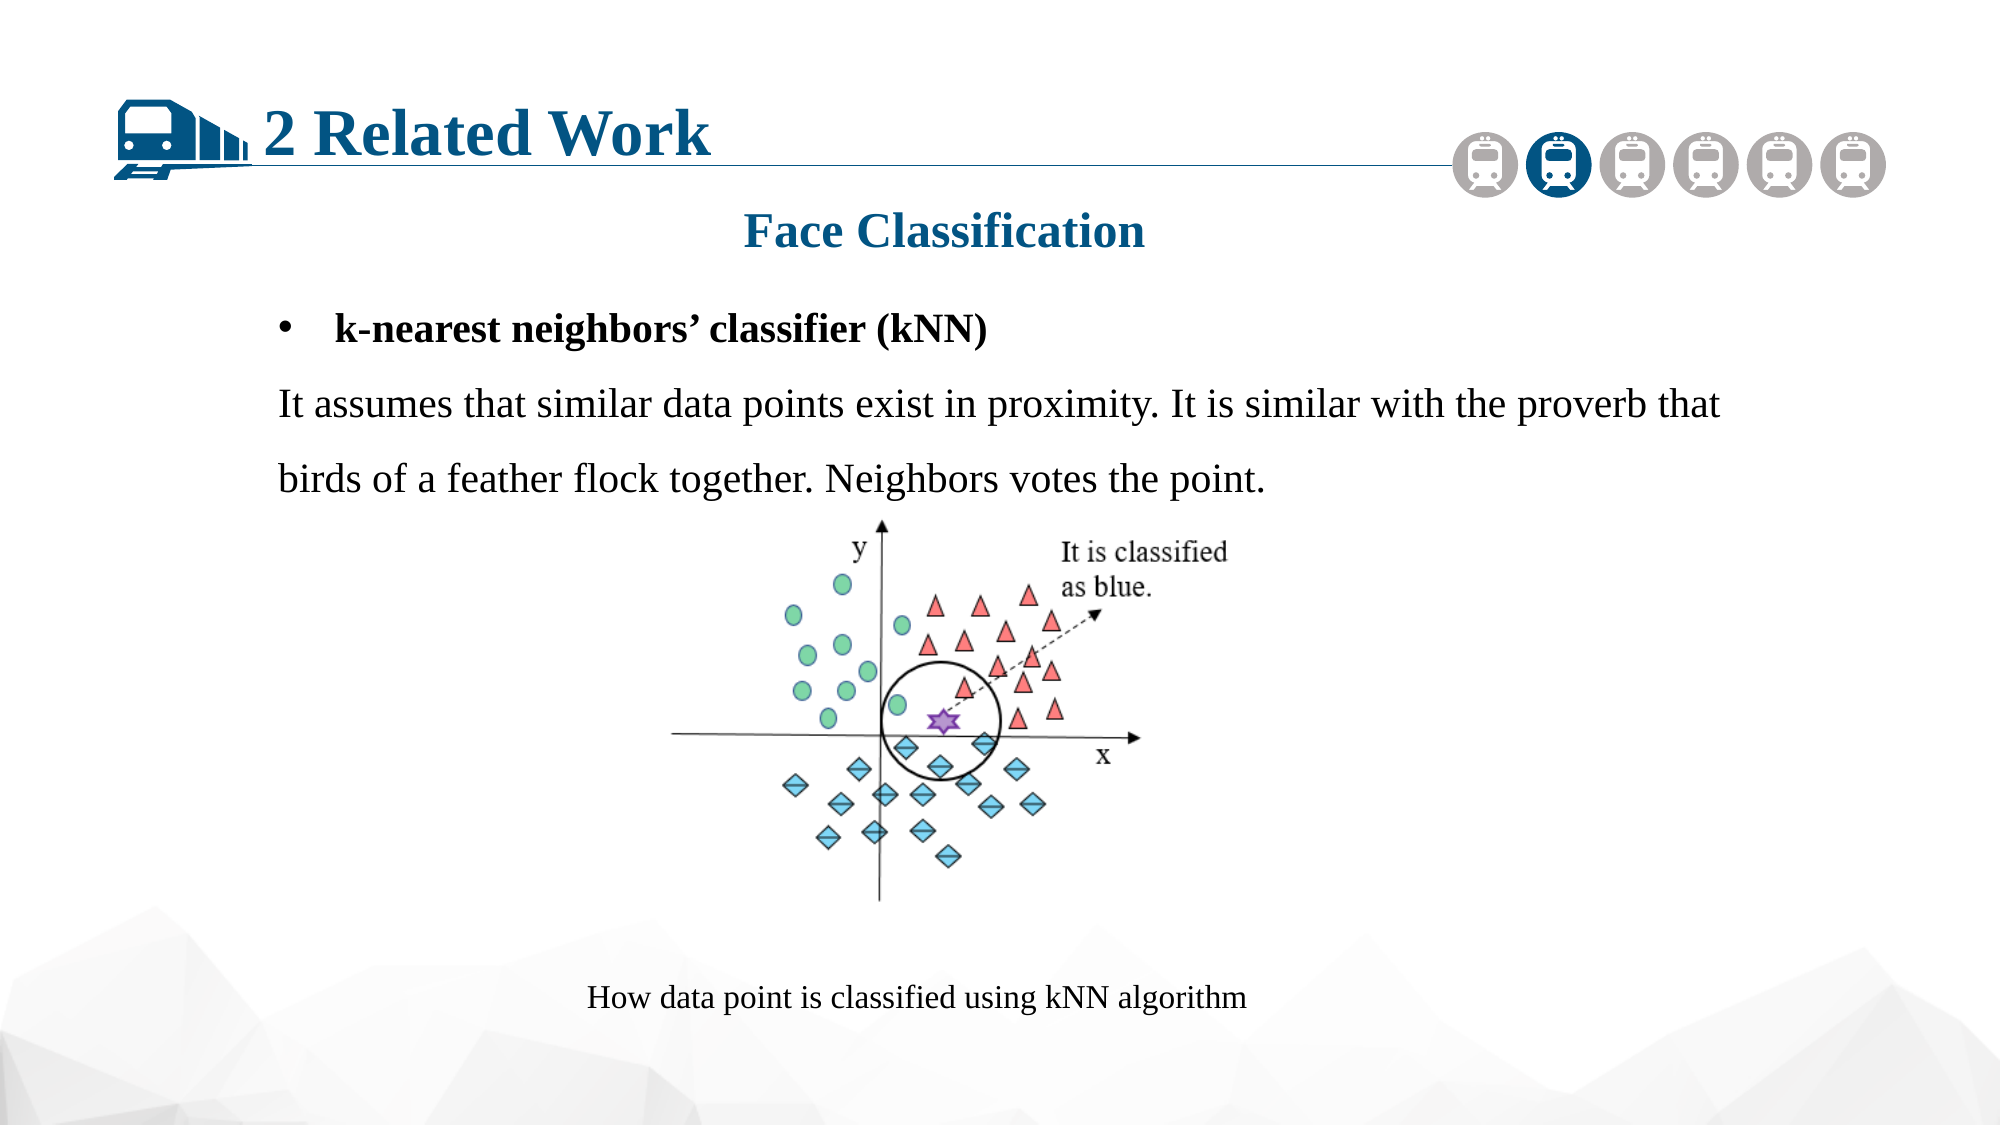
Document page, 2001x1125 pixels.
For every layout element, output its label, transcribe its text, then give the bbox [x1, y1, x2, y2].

text_box k-nearest neighbors’ classifier (kNN) It assumes that similar data points exist in proximity. It is similar with the proverb that birds of a feather flock together. Neighbors votes the point. [263, 268, 1771, 509]
picture [659, 511, 1234, 914]
text_box 2 Related Work [263, 97, 787, 170]
text_box How data point is classified using kNN algorithm [572, 968, 1272, 1023]
text_box Face Classification [728, 184, 1164, 265]
